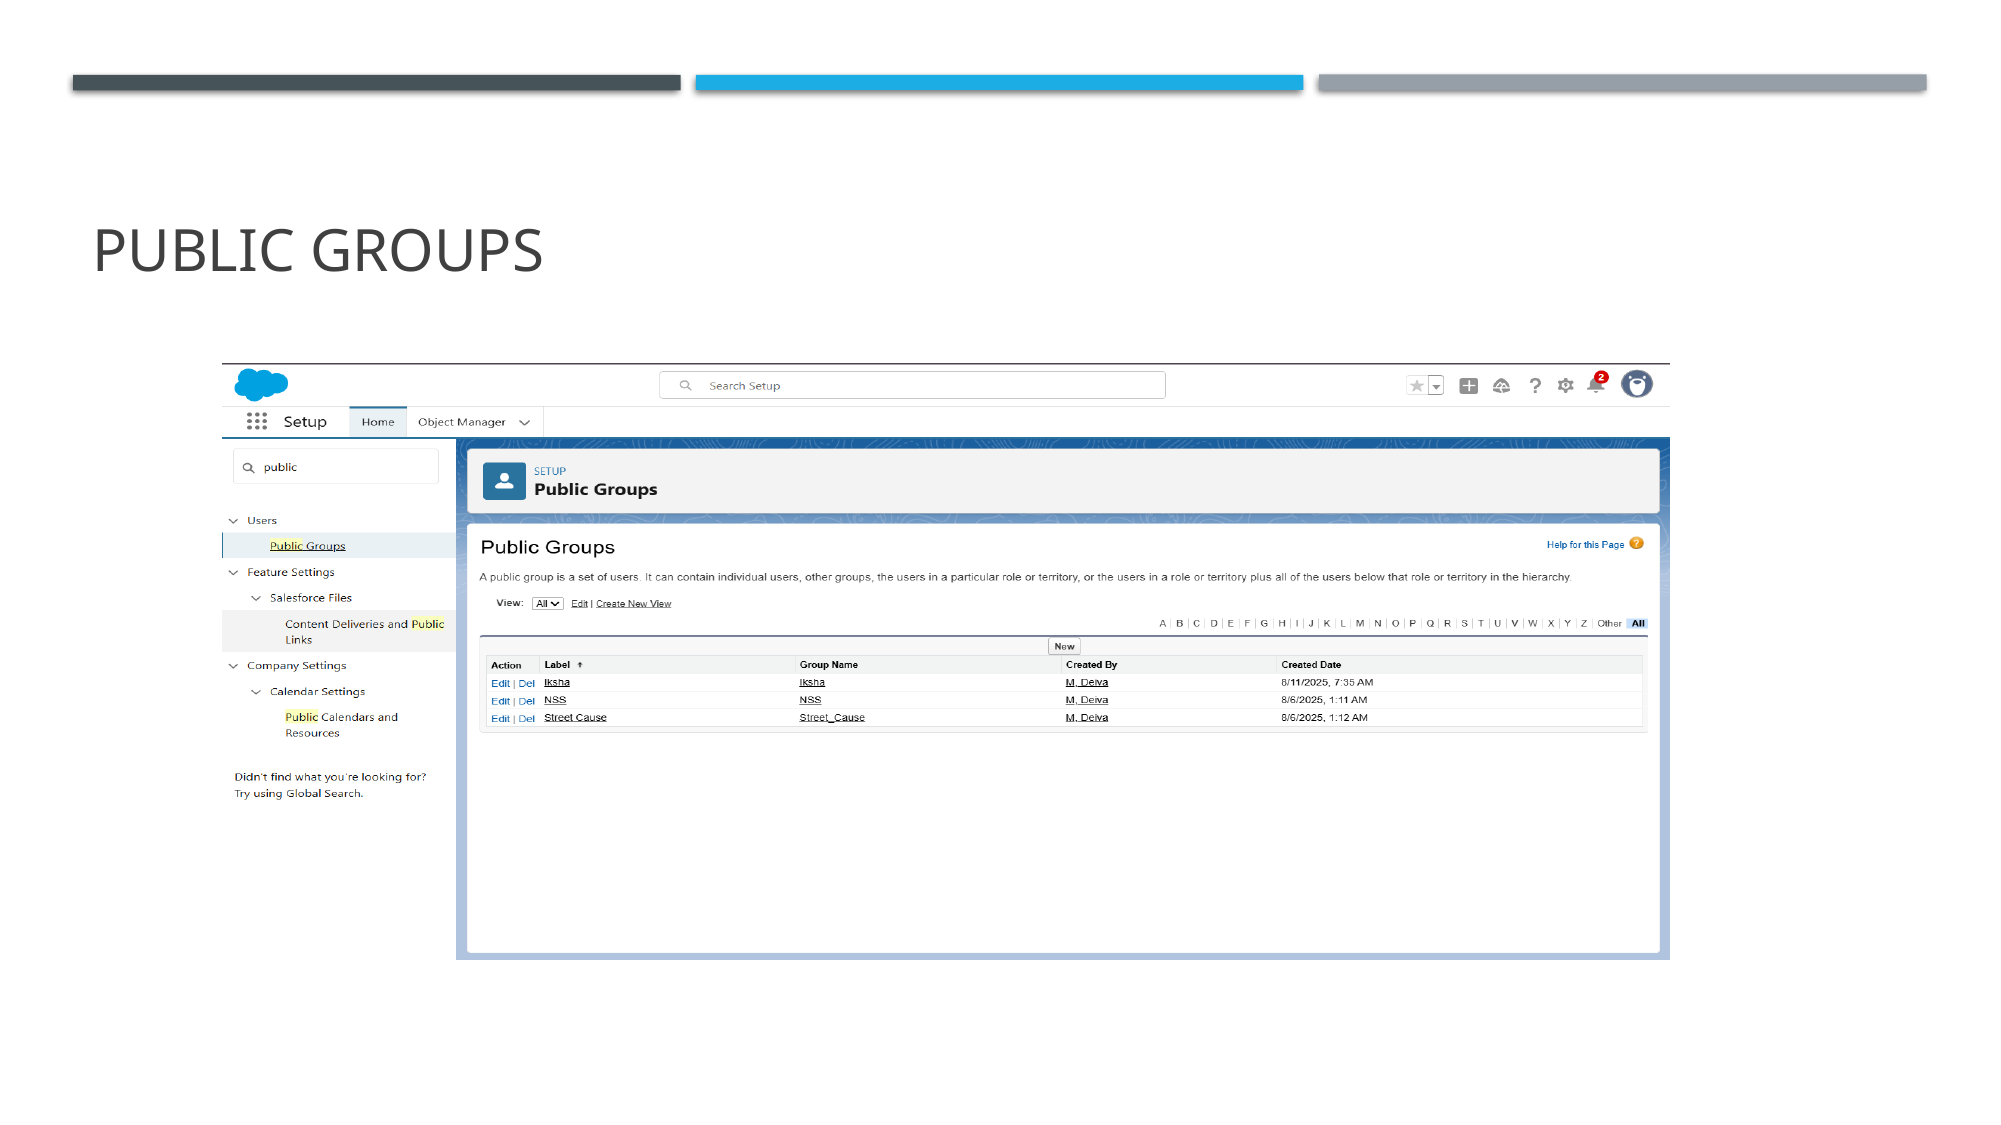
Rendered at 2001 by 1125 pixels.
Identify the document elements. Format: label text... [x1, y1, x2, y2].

title Public Groups [77, 95, 1887, 291]
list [222, 362, 1670, 960]
